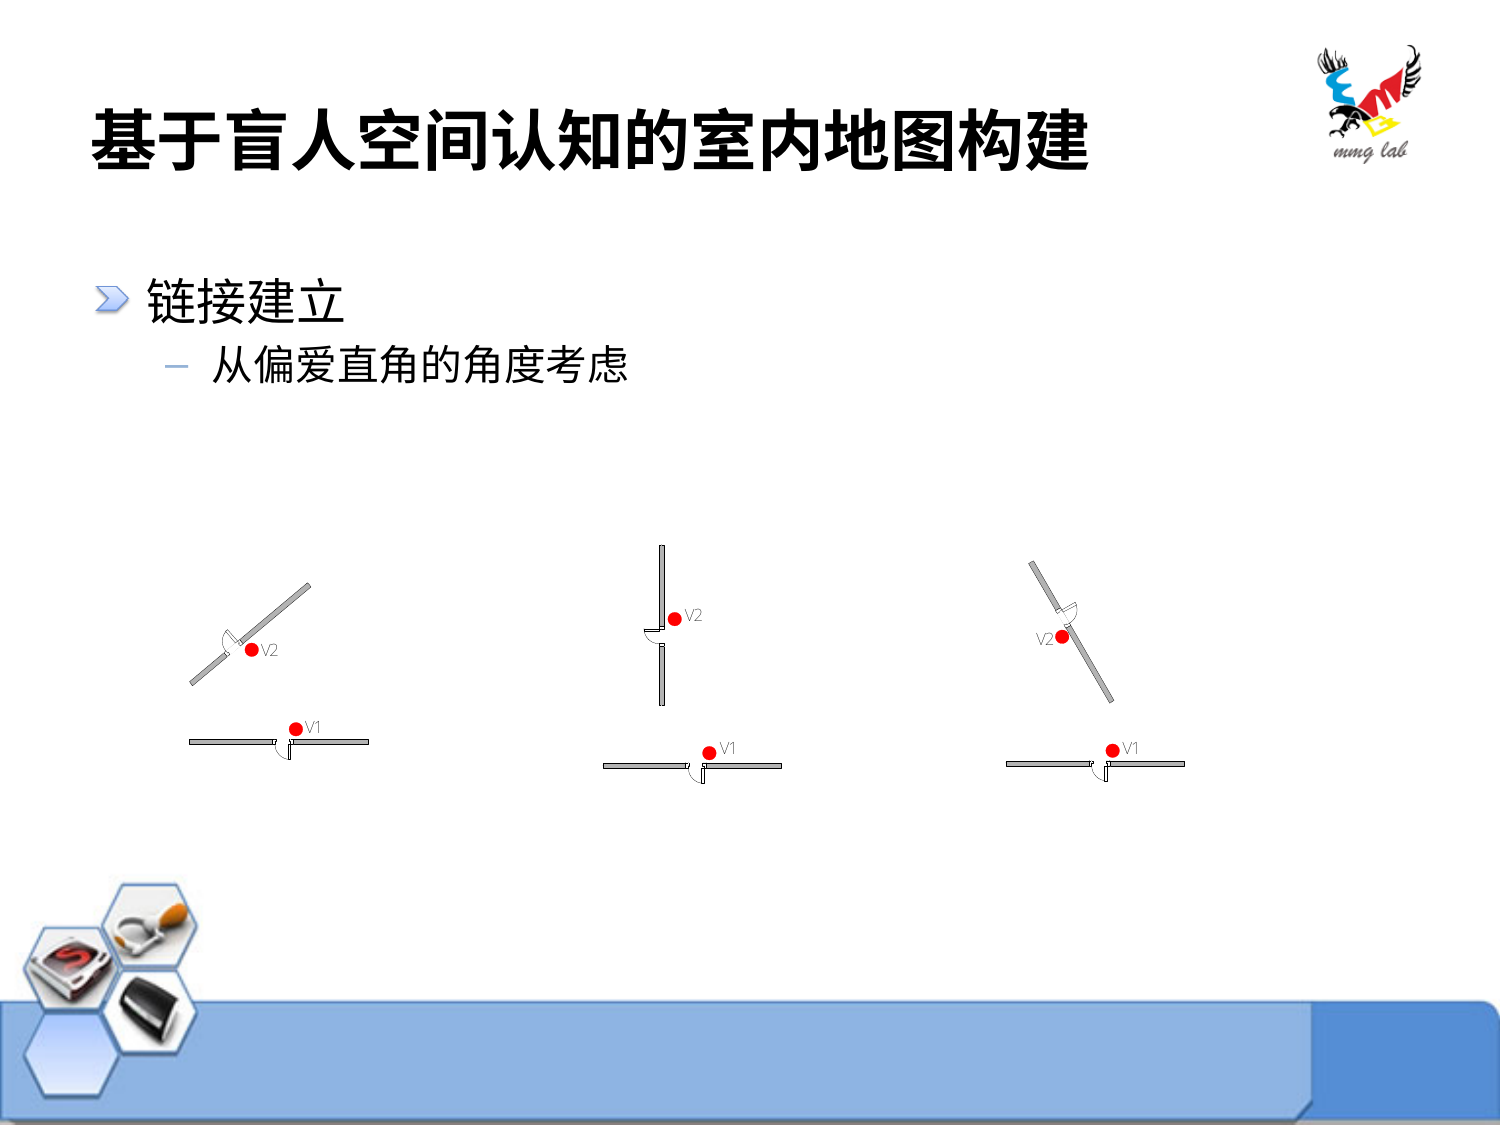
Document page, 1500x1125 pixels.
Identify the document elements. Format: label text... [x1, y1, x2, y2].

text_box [170, 491, 388, 786]
picture [0, 1, 1500, 1125]
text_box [985, 514, 1203, 810]
title 基于盲人空间认知的室内地图构建 [75, 45, 1425, 233]
list 链接建立 从偏爱直角的角度考虑 [75, 262, 1425, 1005]
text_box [584, 514, 801, 810]
